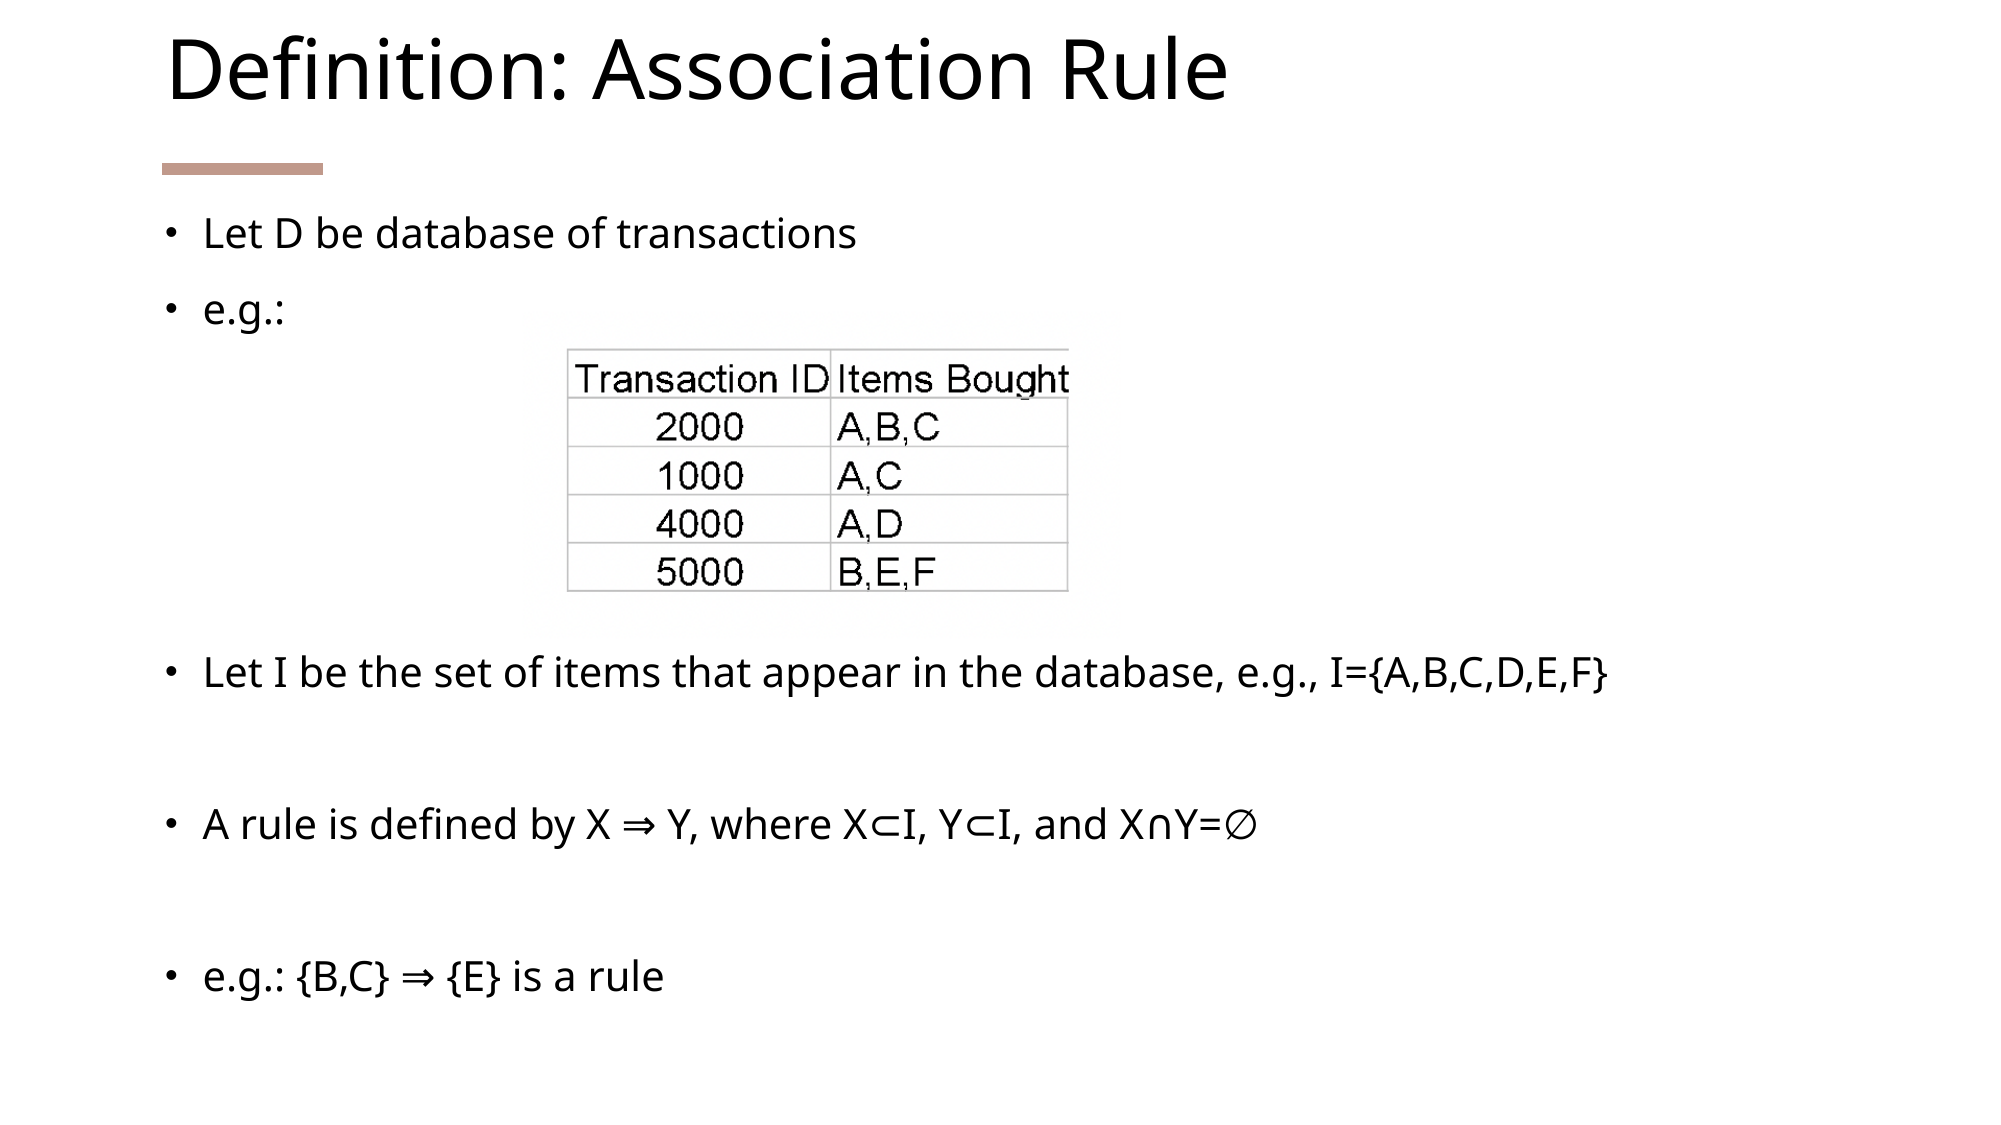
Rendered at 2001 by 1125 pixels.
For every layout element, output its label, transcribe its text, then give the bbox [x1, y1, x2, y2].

picture [522, 311, 1121, 639]
title Definition: Association Rule [150, 9, 1850, 194]
list Let D be database of transactions e.g.: Let I be the set of items that appear in the database, e.g., I={A,B,C,D,E,F} A rule is defined by X ⇒ Y, where X⊂I, Y⊂I, and X∩Y=∅ e.g.: {B,C} ⇒ {E} is a rule [150, 194, 1850, 1052]
